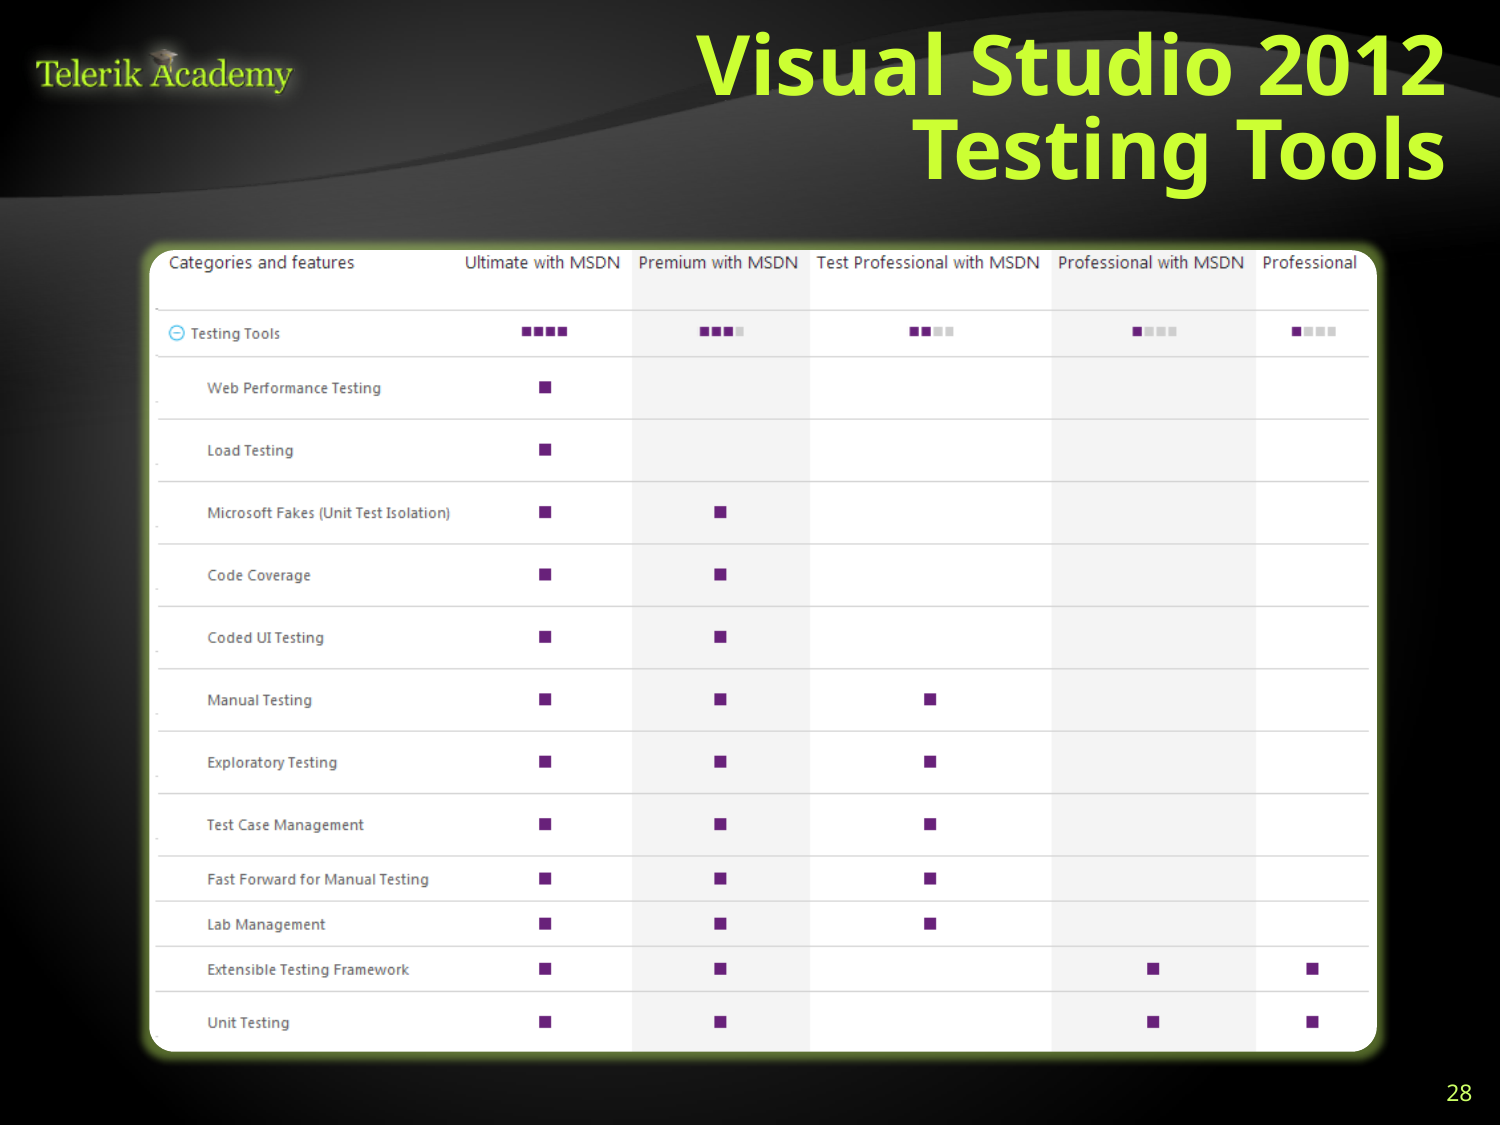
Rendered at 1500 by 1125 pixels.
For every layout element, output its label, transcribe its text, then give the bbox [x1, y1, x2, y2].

picture [0, 0, 1500, 1125]
title Visual Studio 2012 Testing Tools [300, 37, 1463, 188]
slide_number 28 [1412, 1074, 1488, 1113]
